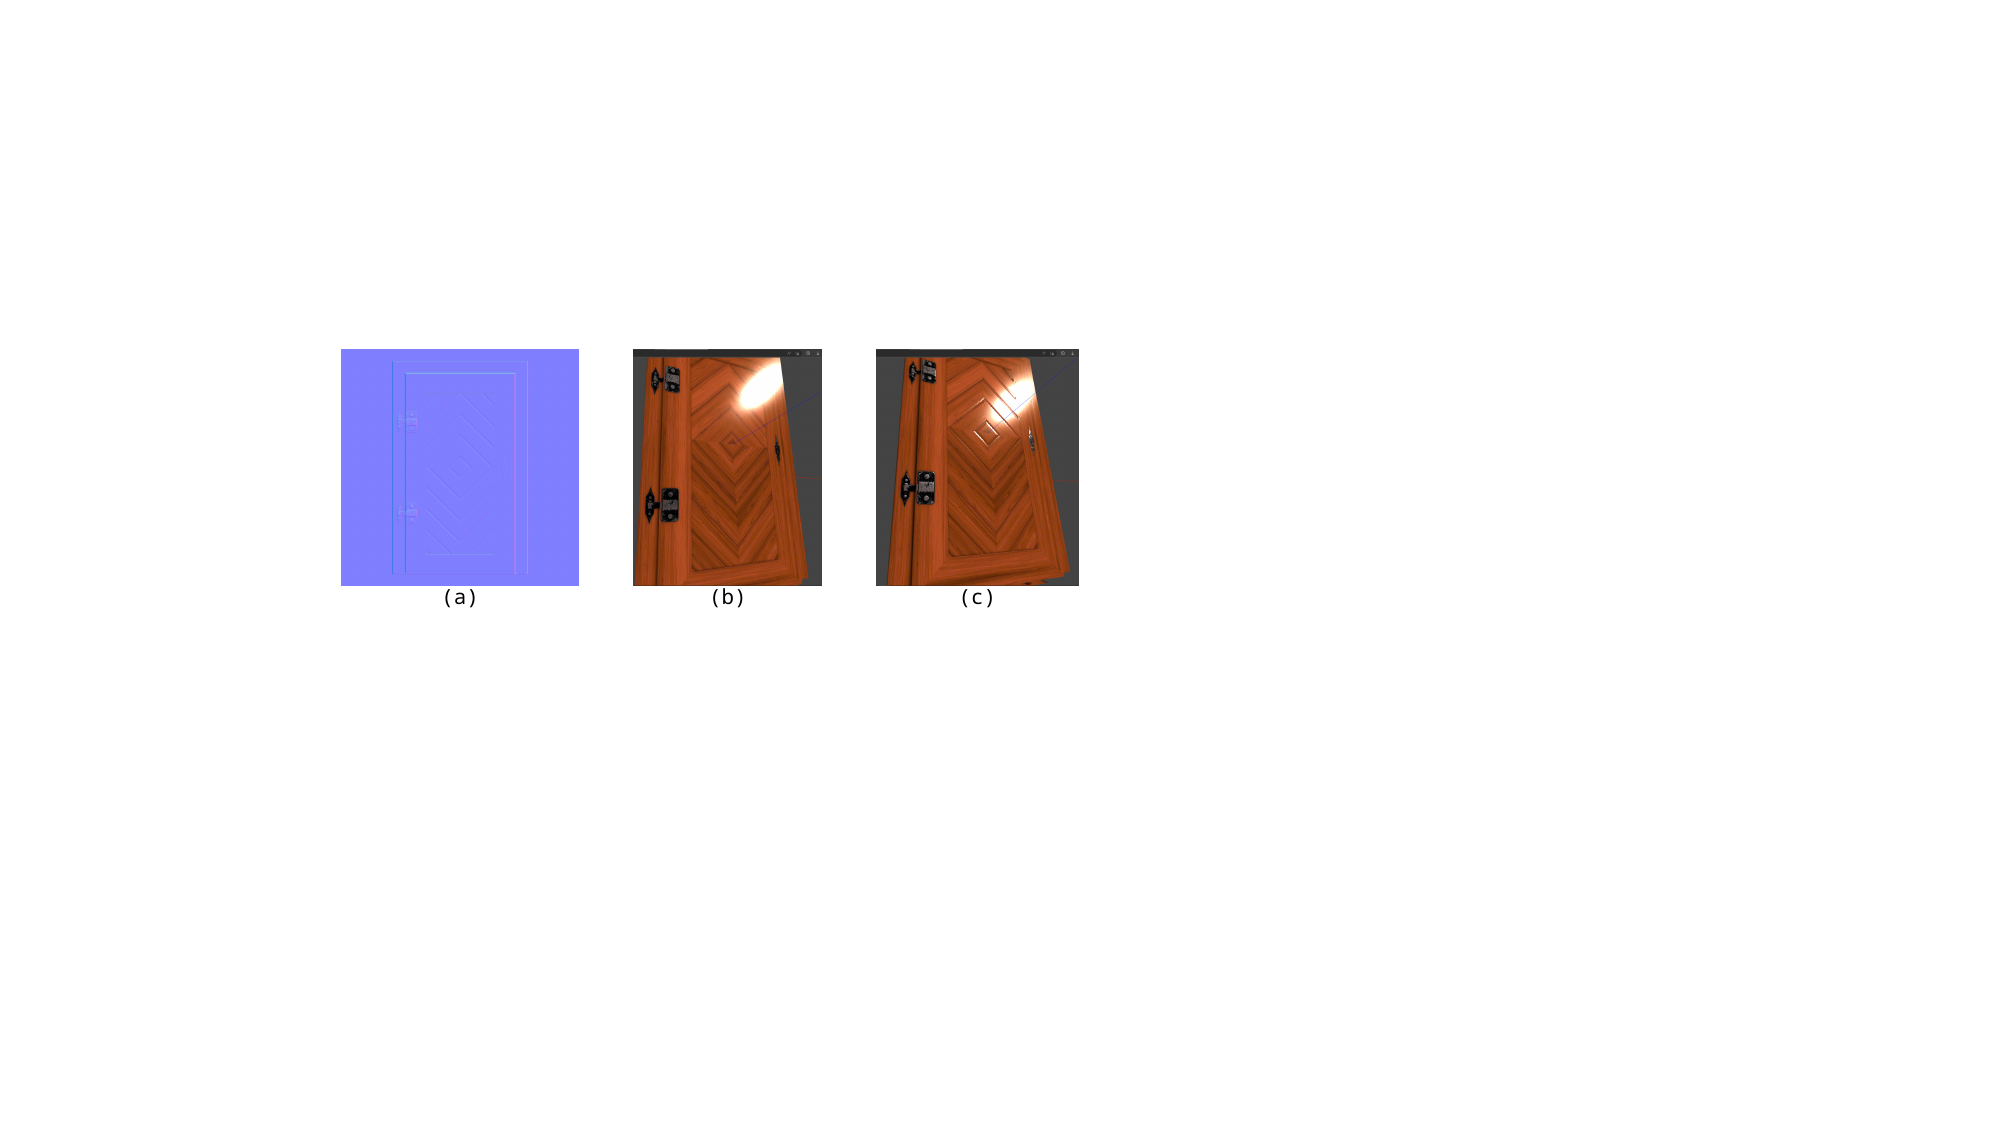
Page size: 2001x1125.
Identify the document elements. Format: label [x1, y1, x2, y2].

text_box [341, 349, 1078, 617]
